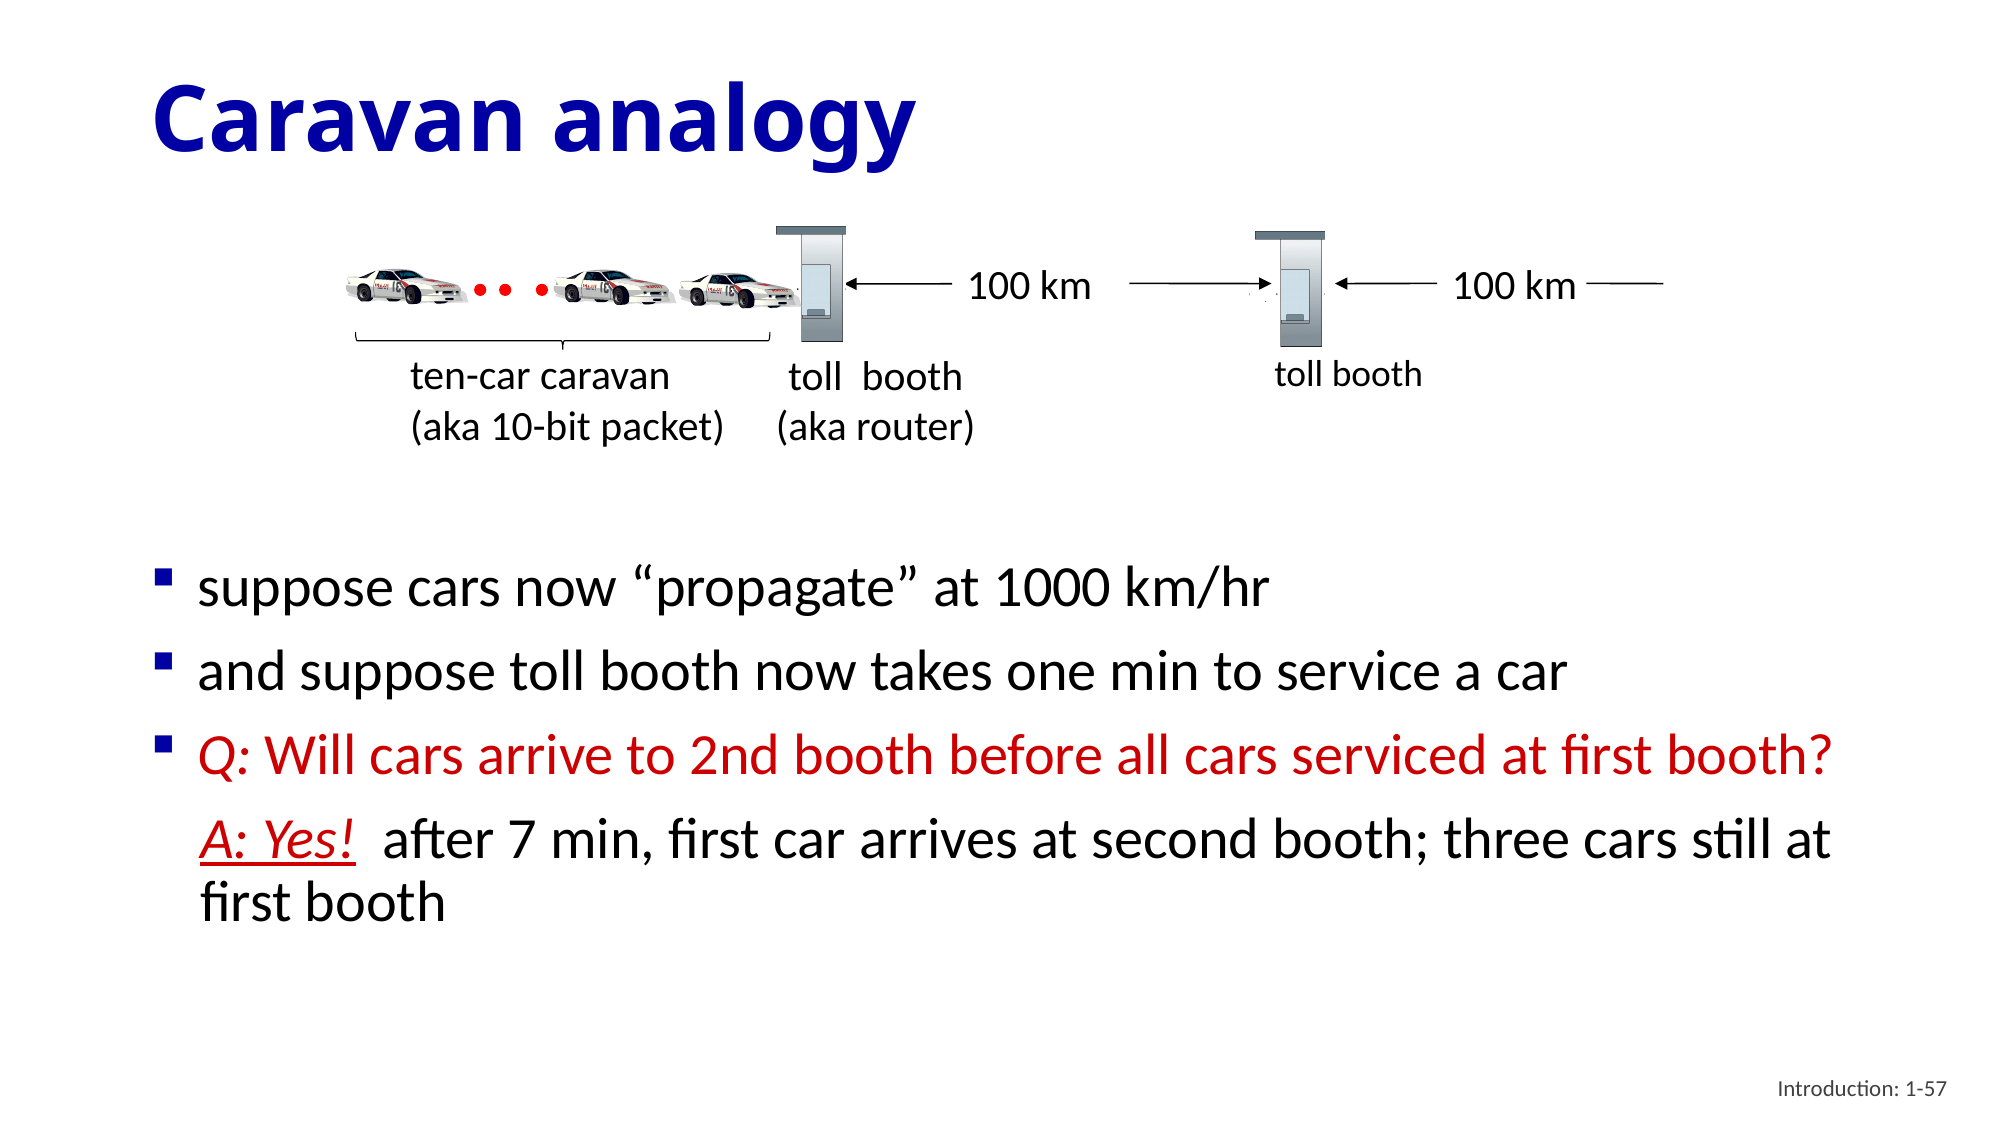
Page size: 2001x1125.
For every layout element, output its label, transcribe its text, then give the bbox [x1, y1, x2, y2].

text_box [474, 283, 487, 296]
text_box [535, 283, 549, 296]
slide_number Introduction: 1-57 [1512, 1056, 1963, 1117]
title Caravan analogy [135, 47, 1861, 195]
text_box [1249, 223, 1325, 351]
picture [345, 268, 469, 305]
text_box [683, 232, 1069, 458]
picture [553, 269, 677, 306]
text_box [499, 283, 512, 296]
text_box ten-car caravan (aka 10-bit packet) [395, 342, 683, 456]
text_box 100 km [1069, 250, 1130, 316]
picture [678, 272, 802, 309]
text_box [355, 331, 683, 350]
text_box suppose cars now “propagate” at 1000 km/hr and suppose toll booth now takes one min to service a car Q: Will cars arrive to 2nd booth before all cars serviced at first booth? [135, 549, 1861, 821]
text_box 100 km [1524, 250, 1615, 316]
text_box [769, 218, 846, 346]
text_box A: Yes! after 7 min, first car arrives at second booth; three cars still at first booth [184, 800, 1932, 1042]
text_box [1174, 232, 1524, 403]
